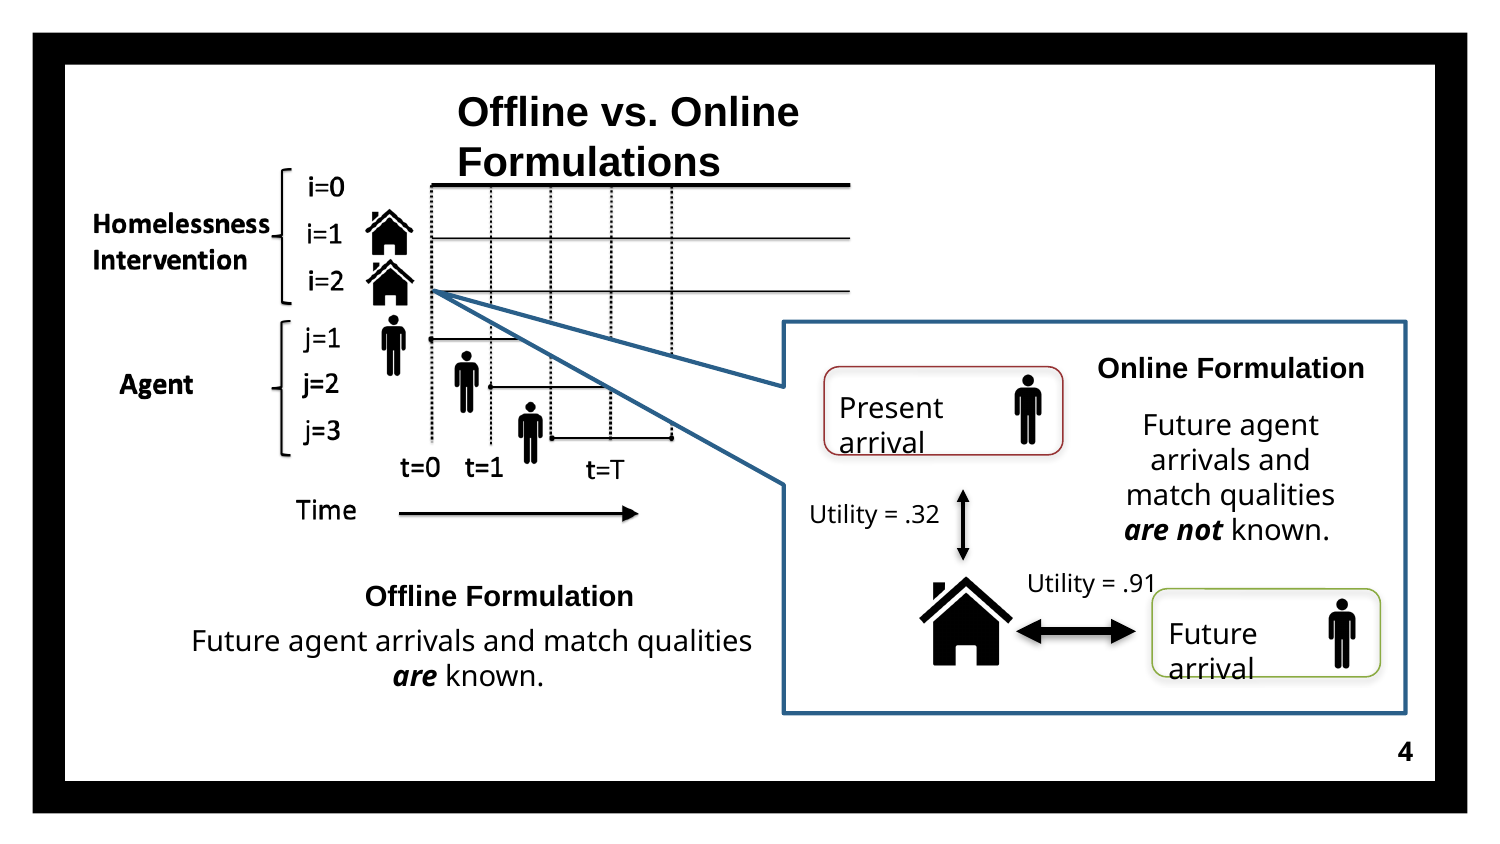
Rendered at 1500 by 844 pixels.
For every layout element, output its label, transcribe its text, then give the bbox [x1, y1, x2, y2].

text_box Future agent arrivals and match qualities are not known. [1090, 399, 1372, 554]
text_box Future agent arrivals and match qualities are known. [167, 615, 778, 700]
slide_number 4 [1338, 720, 1429, 786]
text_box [1151, 588, 1381, 678]
picture [72, 138, 877, 563]
text_box [781, 319, 1408, 716]
text_box Utility = .32 [964, 490, 974, 536]
text_box Offline Formulation [349, 570, 654, 615]
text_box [823, 366, 1064, 456]
picture [918, 573, 1013, 668]
text_box Online Formulation [1082, 341, 1386, 392]
text_box Utility = .91 [1012, 560, 1178, 606]
text_box Utility = .32 [881, 490, 962, 536]
text_box Offline vs. Online Formulations [442, 77, 1091, 192]
